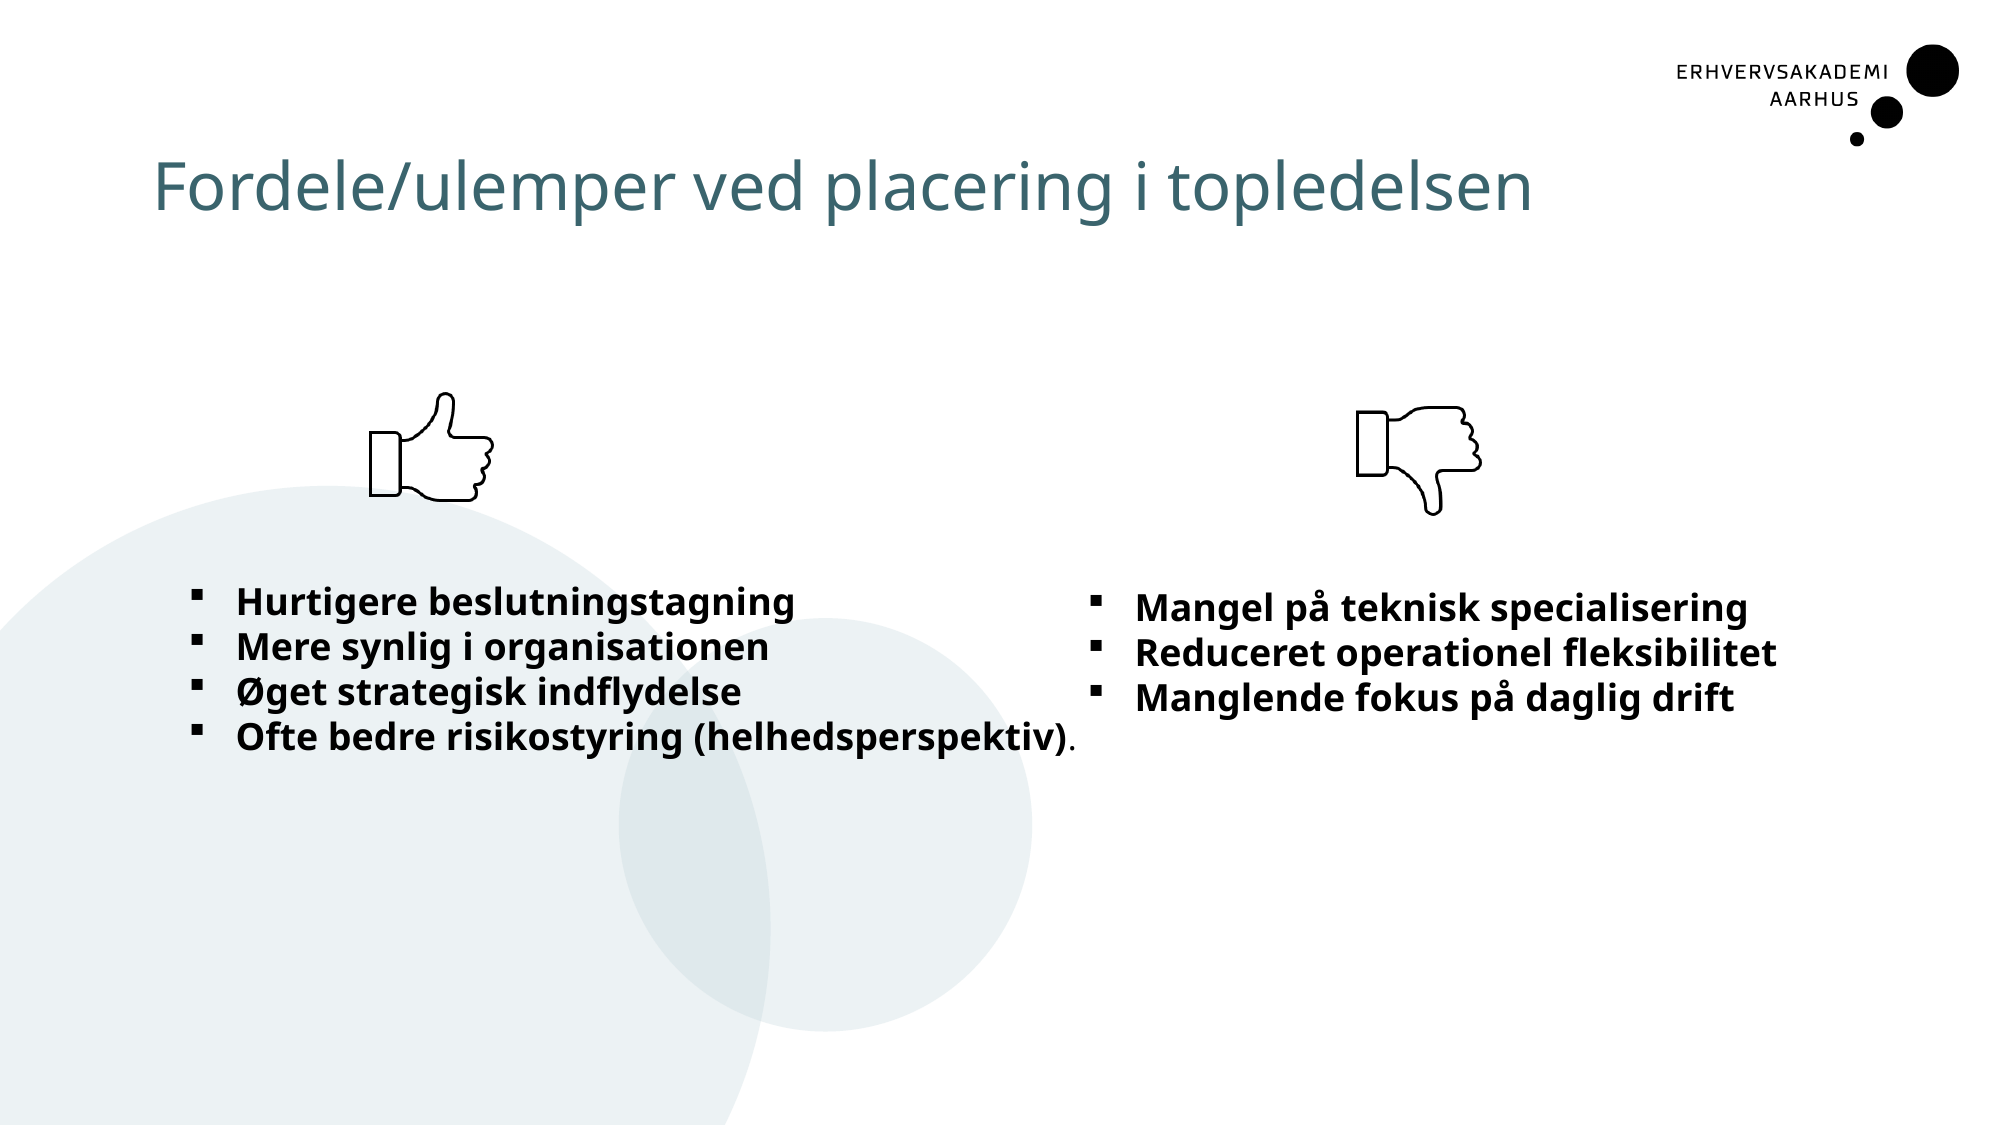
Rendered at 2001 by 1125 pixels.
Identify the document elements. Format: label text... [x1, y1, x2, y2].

list Mangel på teknisk specialisering Reduceret operationel fleksibilitet Manglende fokus på daglig drift [1072, 324, 1849, 978]
picture [1343, 385, 1494, 536]
list Hurtigere beslutningstagning Mere synlig i organisationen Øget strategisk indflydelse Ofte bedre risikostyring (helhedsperspektiv). [173, 341, 1140, 994]
picture [355, 371, 506, 522]
picture [1666, 38, 1965, 151]
title Fordele/ulemper ved placering i topledelsen [137, 113, 1863, 265]
